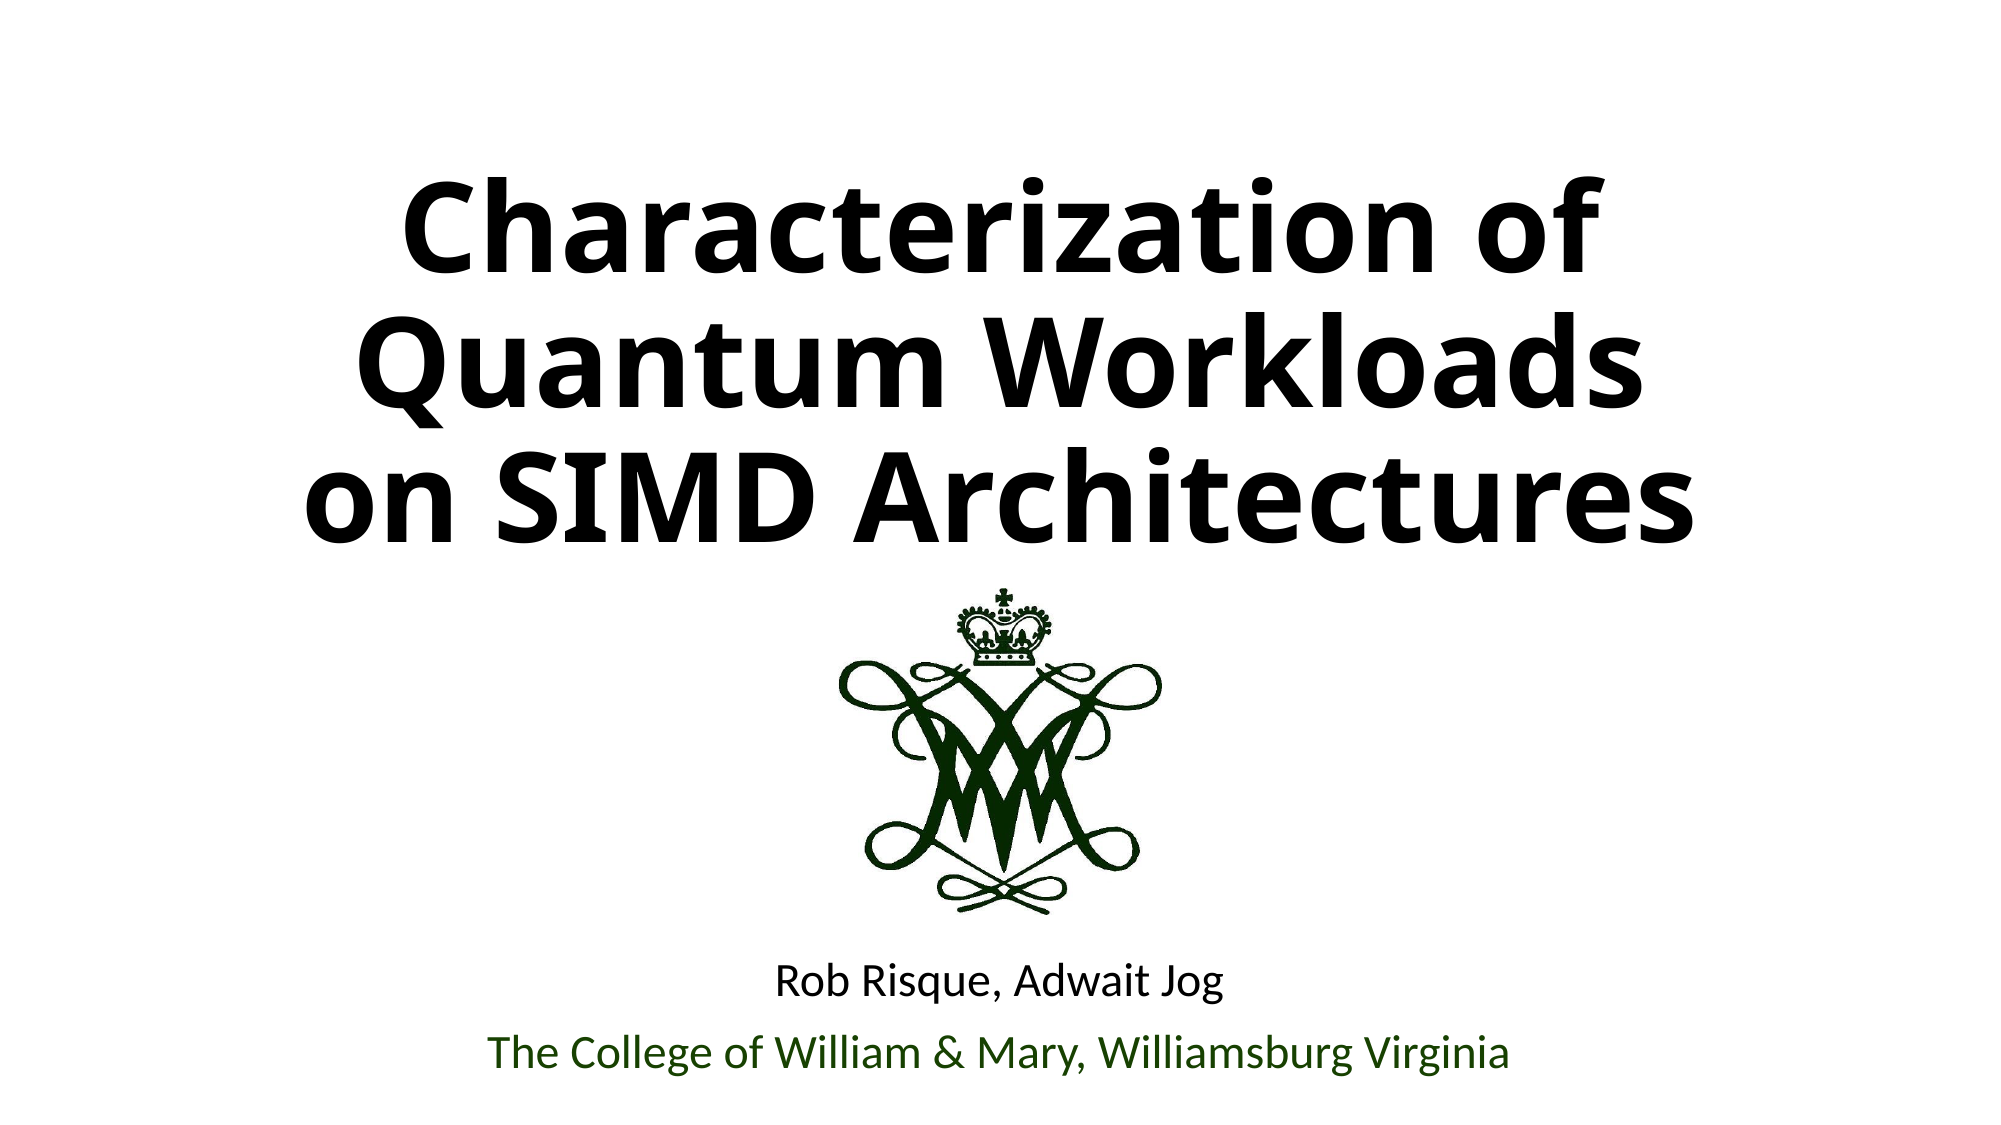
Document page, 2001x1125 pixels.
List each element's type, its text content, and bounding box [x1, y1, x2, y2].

subtitle Rob Risque, Adwait Jog The College of William & Mary, Williamsburg Virginia [249, 947, 1750, 1087]
picture [838, 588, 1162, 915]
title Characterization of Quantum Workloads on SIMD Architectures [249, 185, 1750, 578]
